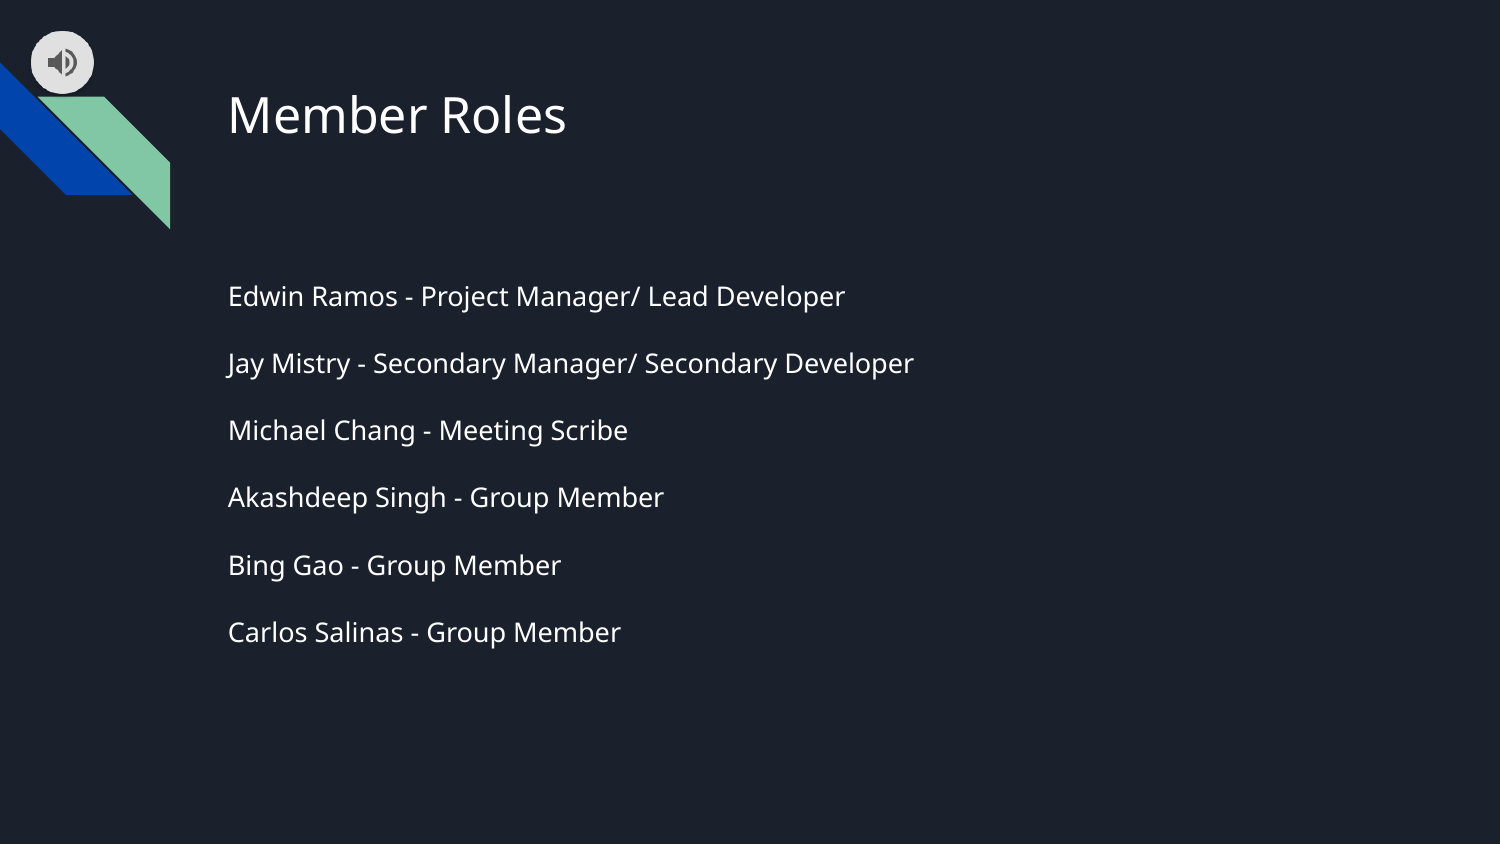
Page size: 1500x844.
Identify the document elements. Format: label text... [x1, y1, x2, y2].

list Edwin Ramos - Project Manager/ Lead Developer Jay Mistry - Secondary Manager/ Secondary Developer Michael Chang - Meeting Scribe Akashdeep Singh - Group Member Bing Gao - Group Member Carlos Salinas - Group Member [212, 257, 1368, 735]
title Member Roles [212, 64, 1368, 215]
picture [24, 24, 101, 101]
